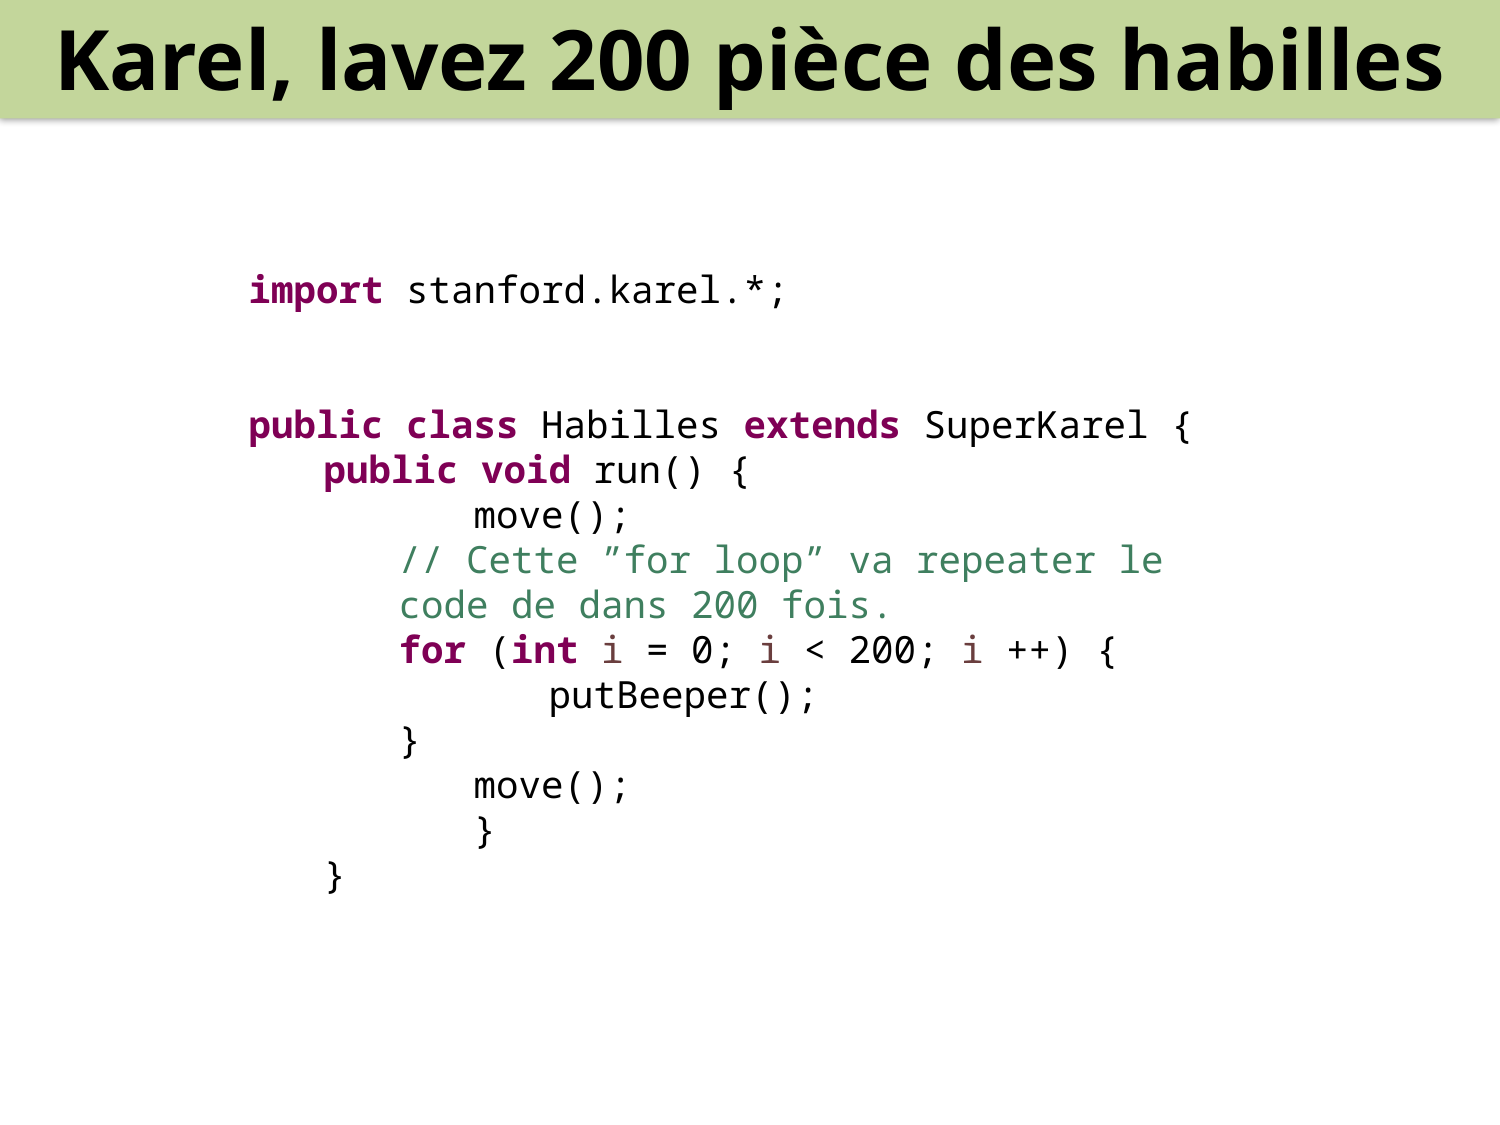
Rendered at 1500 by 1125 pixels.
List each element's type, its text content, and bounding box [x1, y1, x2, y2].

text_box import stanford.karel.*; public class Habilles extends SuperKarel { public void run() { move(); // Cette ”for loop” va repeater le code de dans 200 fois. for (int i = 0; i < 200; i ++) { putBeeper(); } move(); } } [234, 258, 1266, 904]
text_box Karel, lavez 200 pièce des habilles [0, 0, 1500, 122]
